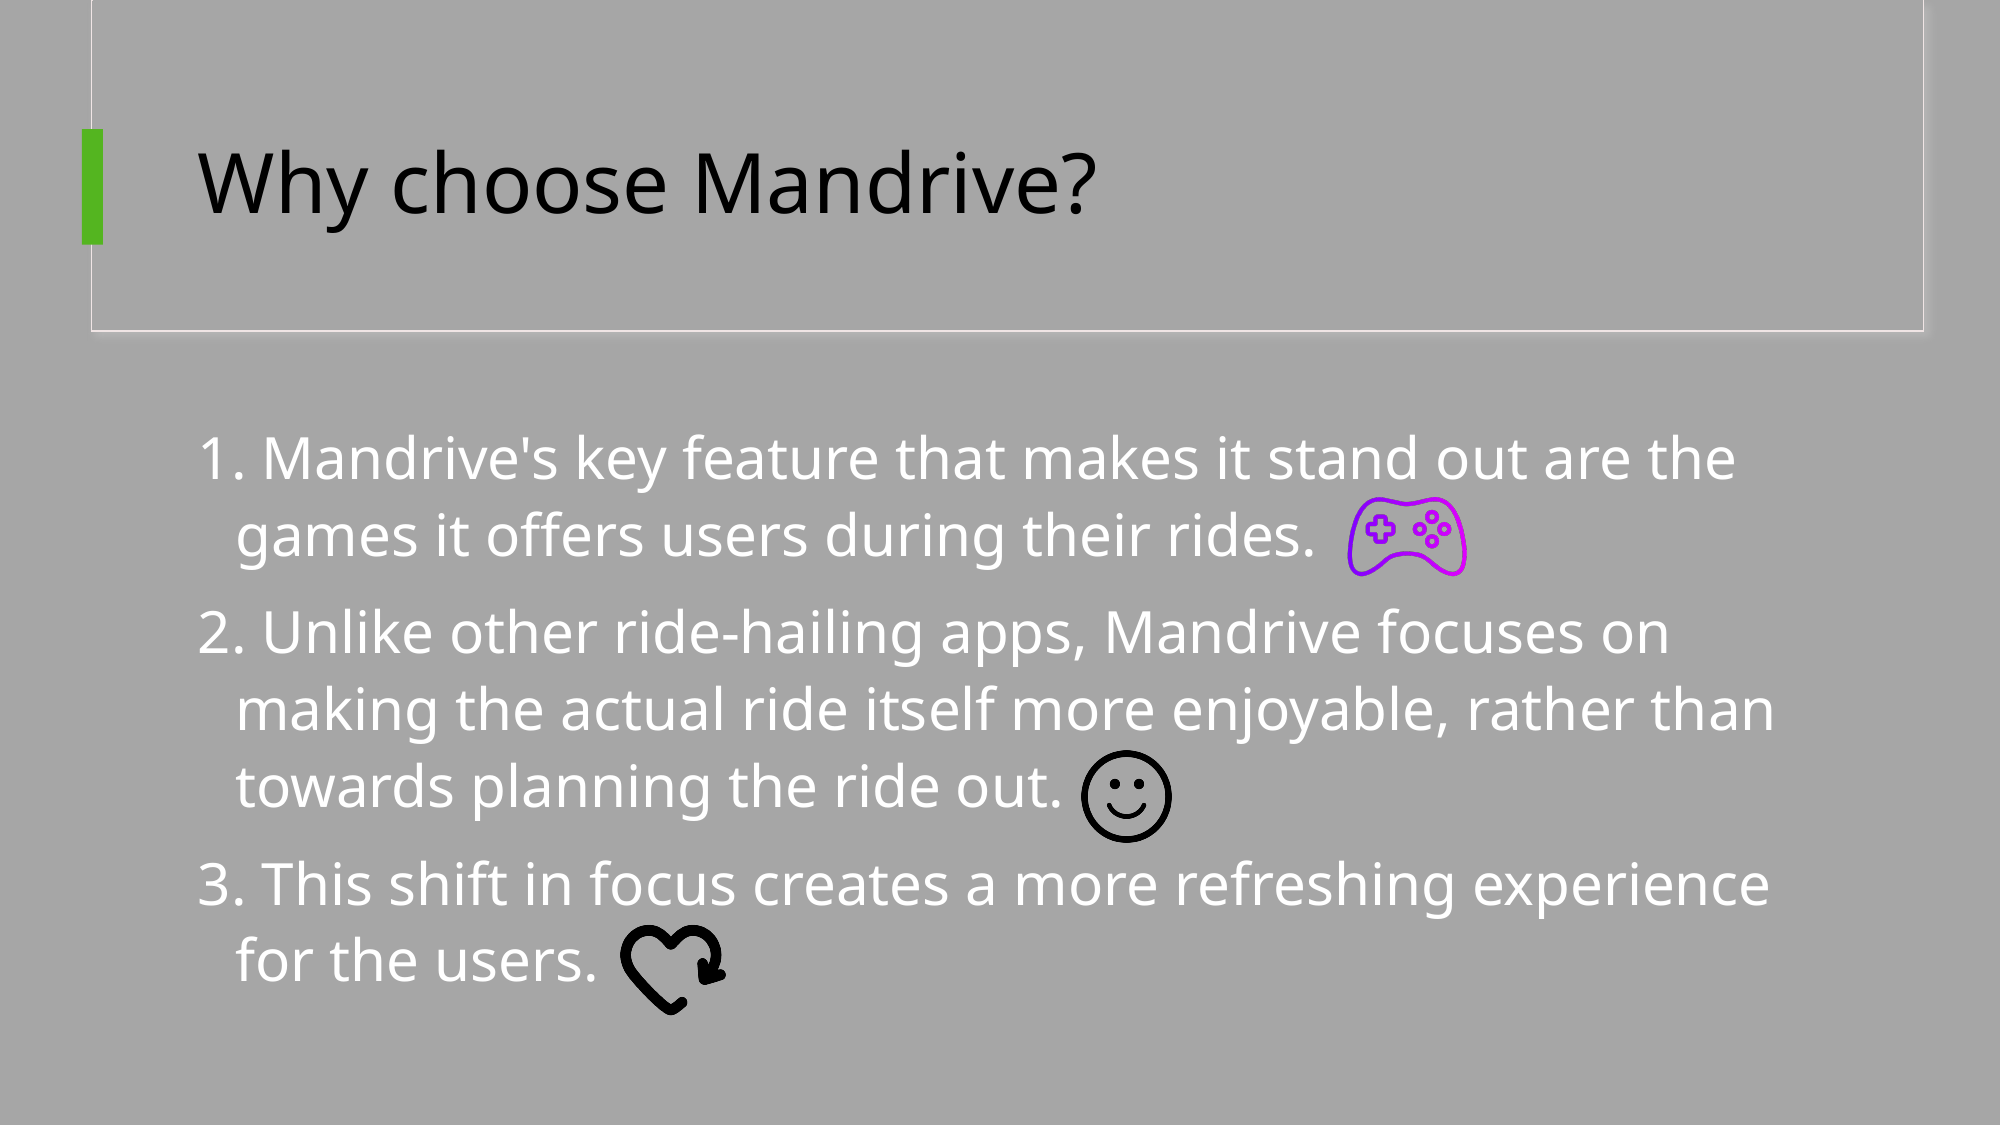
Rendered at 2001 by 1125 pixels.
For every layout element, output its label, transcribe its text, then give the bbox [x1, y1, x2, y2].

picture [620, 916, 726, 1024]
title Why choose Mandrive? [183, 90, 1851, 284]
picture [1339, 469, 1475, 604]
picture [1080, 750, 1172, 843]
list Mandrive's key feature that makes it stand out are the games it offers users during their rides. Unlike other ride-hailing apps, Mandrive focuses on making the actual ride itself more enjoyable, rather than towards planning the ride out. This shift in focus creates a more refreshing experience for the users. [183, 406, 1851, 1013]
